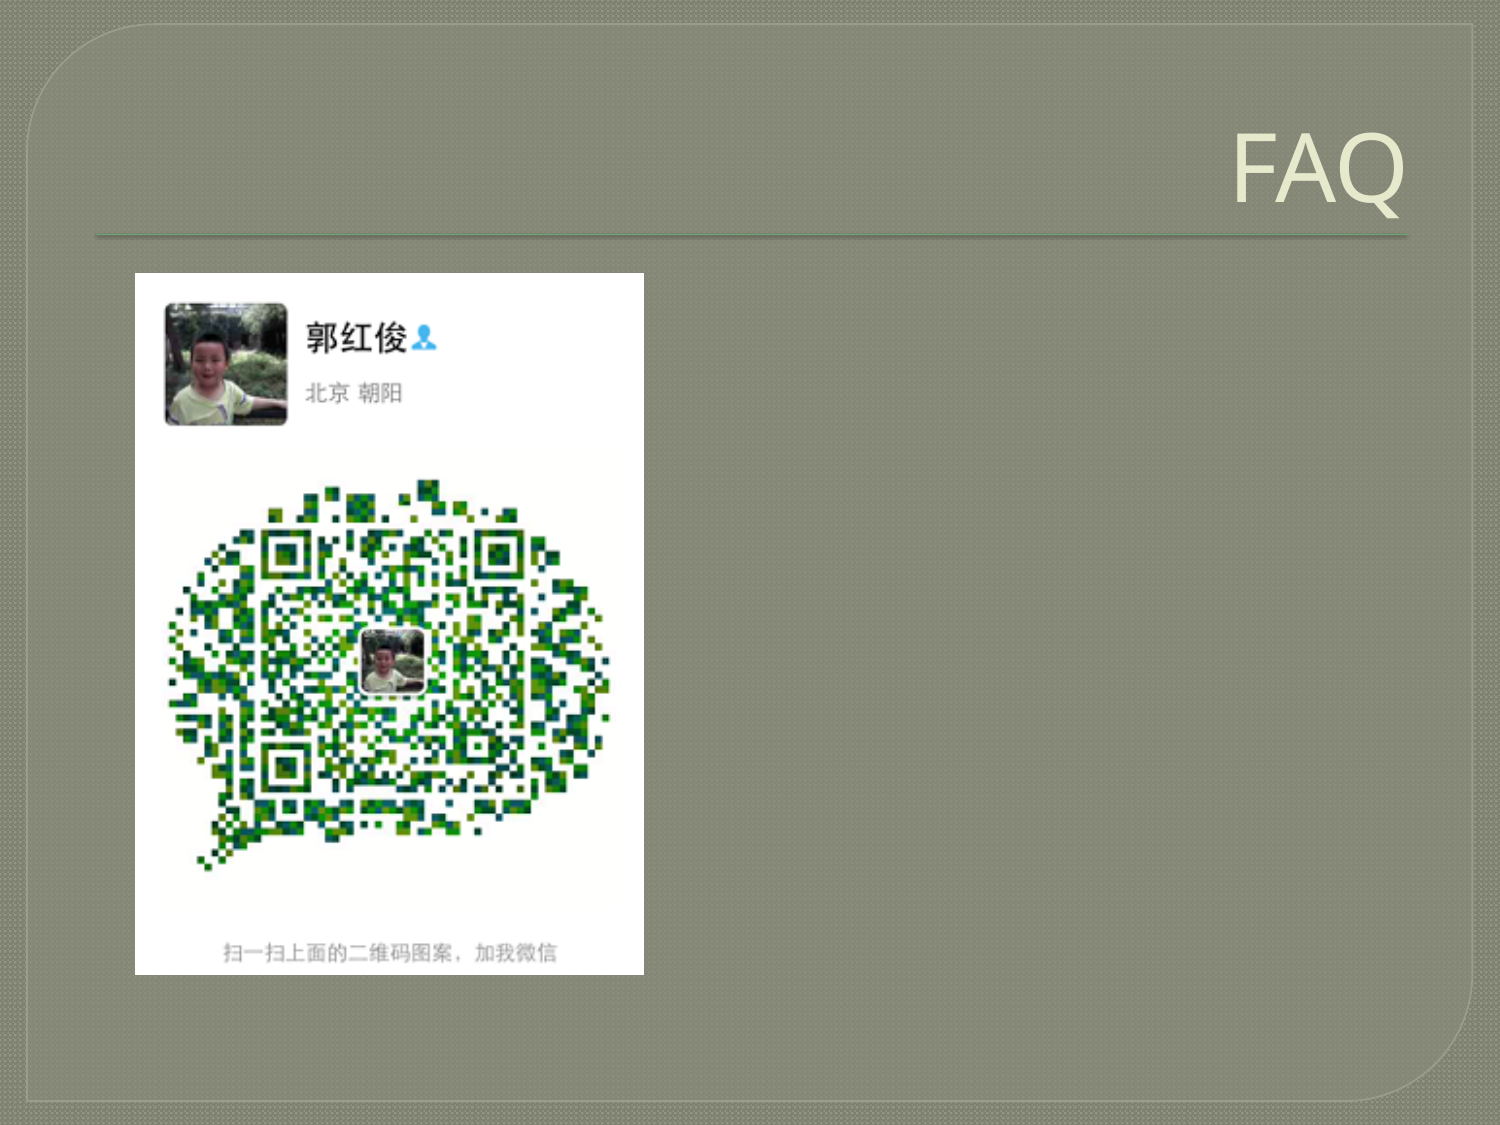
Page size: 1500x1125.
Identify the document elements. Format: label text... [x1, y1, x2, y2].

title FAQ [75, 41, 1425, 230]
picture [135, 272, 644, 975]
